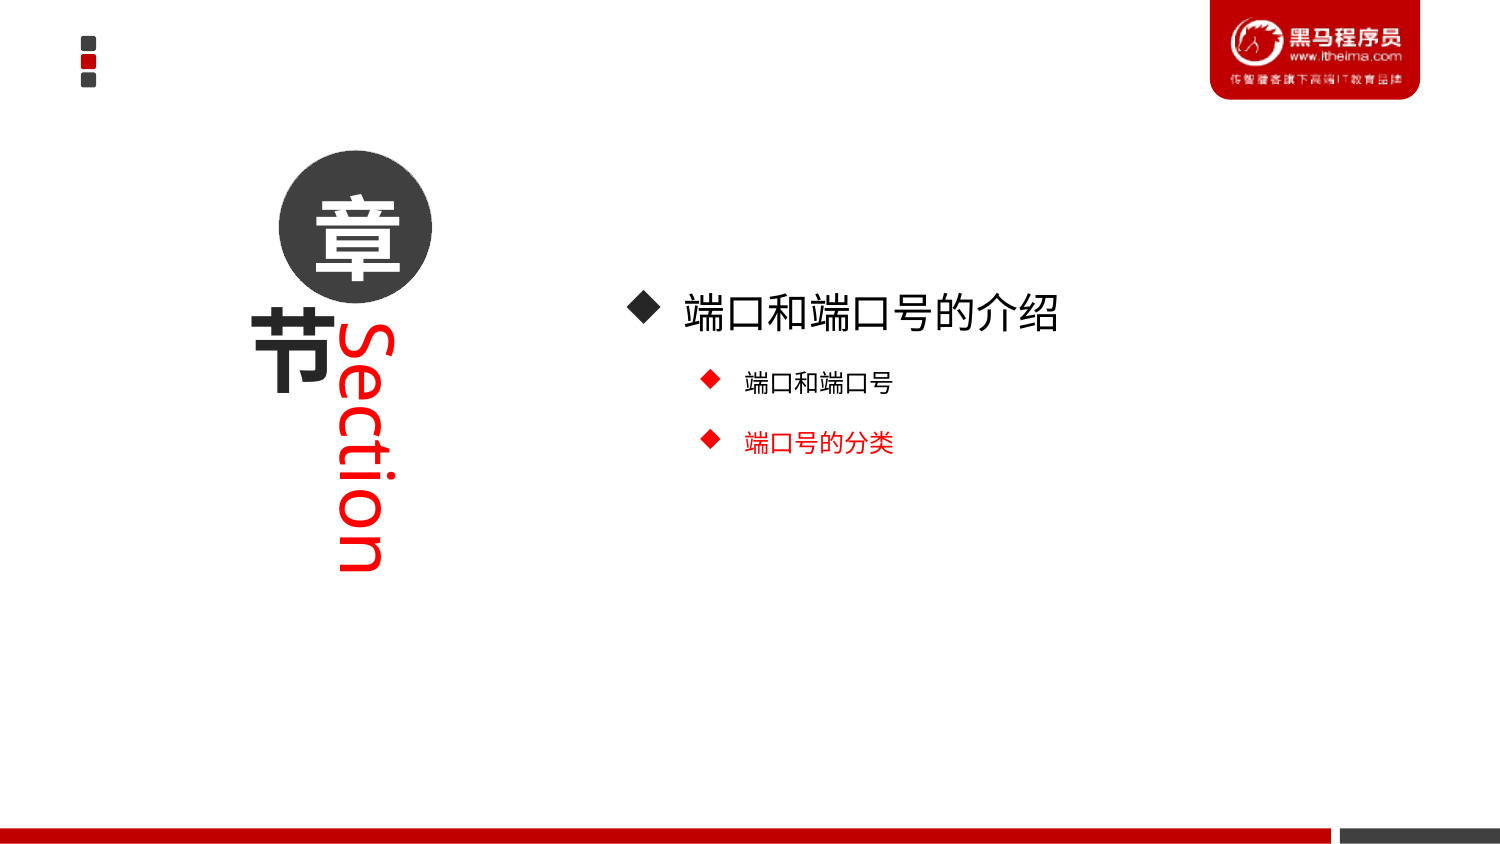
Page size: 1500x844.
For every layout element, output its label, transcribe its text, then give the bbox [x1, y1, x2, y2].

text_box 章 [278, 150, 433, 304]
text_box Section [321, 314, 427, 749]
text_box 节 [218, 288, 339, 410]
text_box 端口和端口号的介绍 端口和端口号 端口号的分类 [608, 229, 1317, 525]
picture [1212, 8, 1421, 94]
